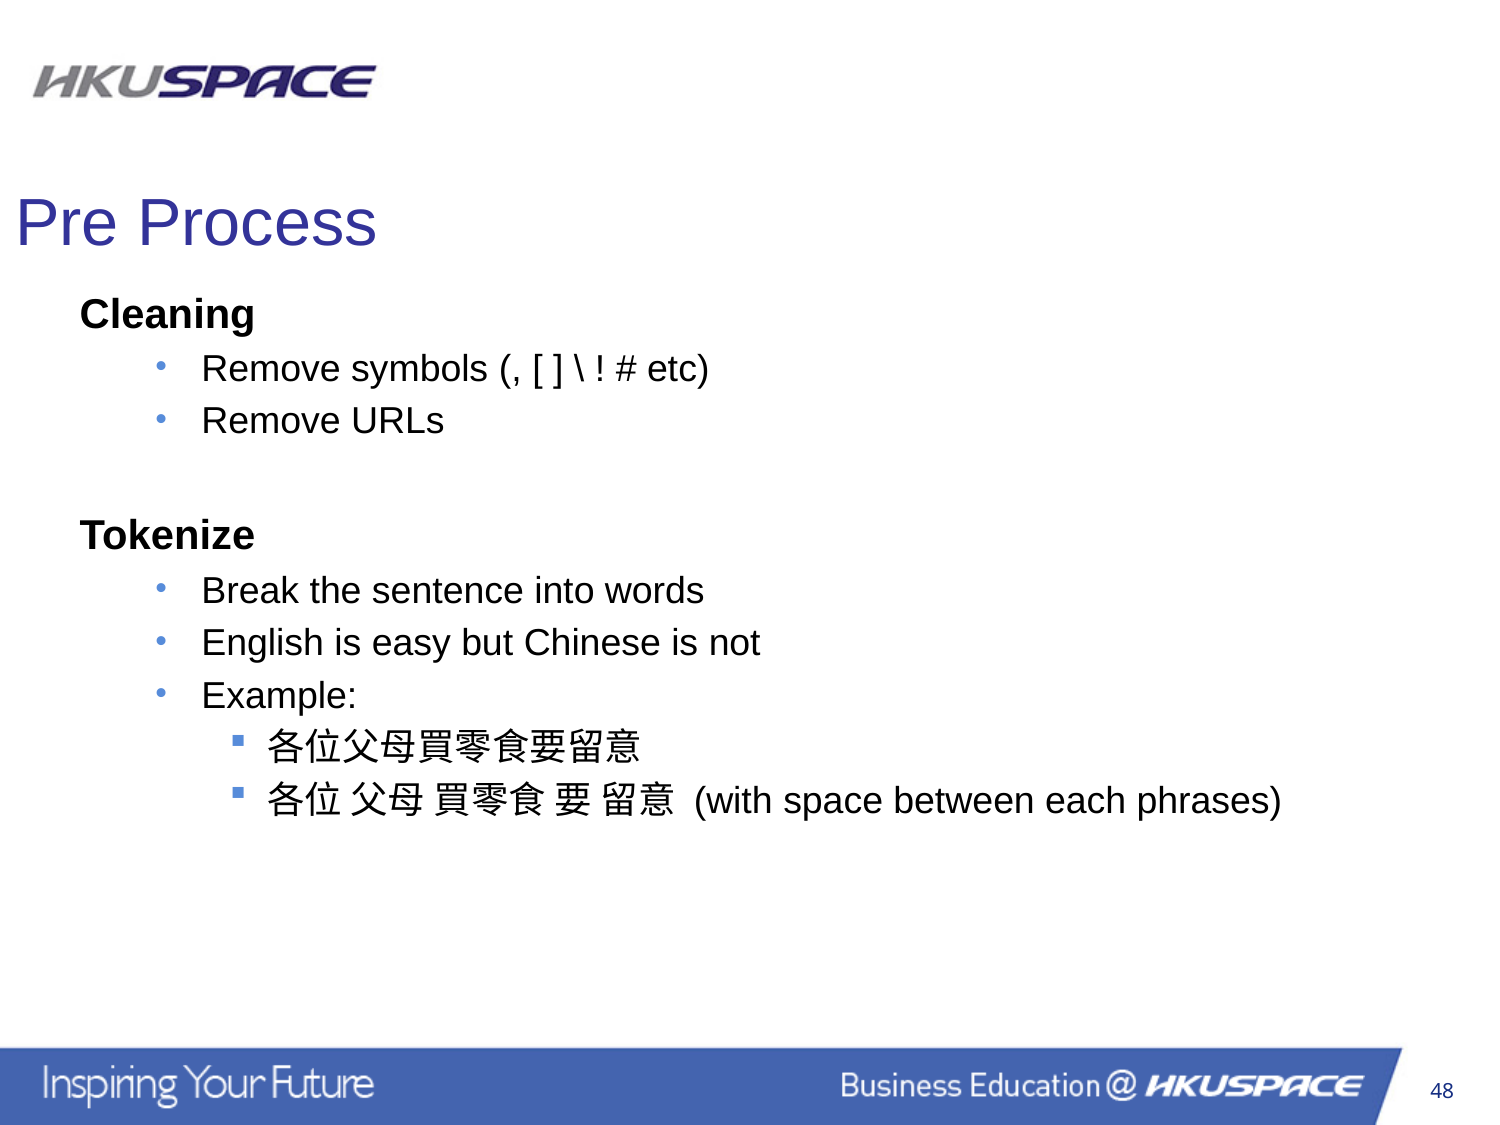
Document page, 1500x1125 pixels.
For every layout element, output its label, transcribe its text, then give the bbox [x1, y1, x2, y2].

picture [0, 0, 1500, 1125]
text_box Cleaning Remove symbols (, [ ] \ ! # etc) Remove URLs Tokenize Break the sentence into words English is easy but Chinese is not Example: 各位父母買零食要留意 各位 父母 買零食 要 留意 (with space between each phrases) [64, 278, 1436, 1012]
title Pre Process [0, 101, 1325, 266]
slide_number 48 [1415, 1070, 1499, 1125]
